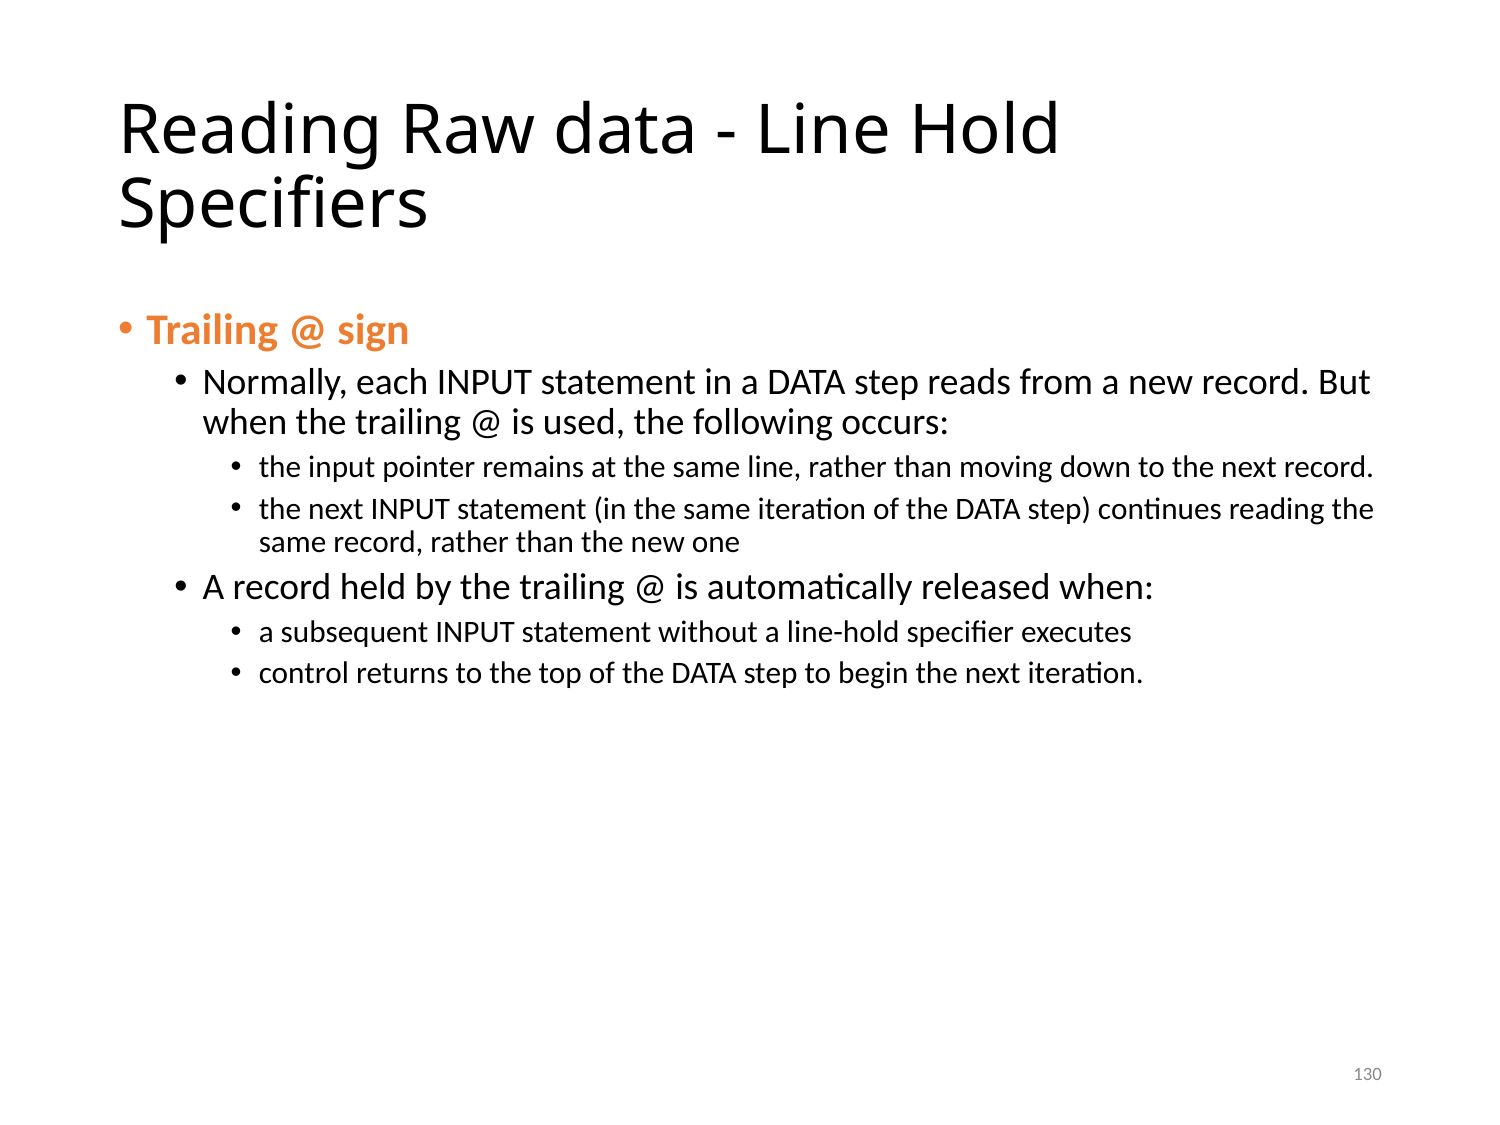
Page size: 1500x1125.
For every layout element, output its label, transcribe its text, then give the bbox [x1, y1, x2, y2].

list Trailing @ sign Normally, each INPUT statement in a DATA step reads from a new record. But when the trailing @ is used, the following occurs: the input pointer remains at the same line, rather than moving down to the next record. the next INPUT statement (in the same iteration of the DATA step) continues reading the same record, rather than the new one A record held by the trailing @ is automatically released when: a subsequent INPUT statement without a line-hold specifier executes control returns to the top of the DATA step to begin the next iteration. [103, 299, 1397, 1014]
slide_number 130 [1059, 1042, 1397, 1103]
title Reading Raw data - Line Hold Specifiers [103, 59, 1397, 278]
